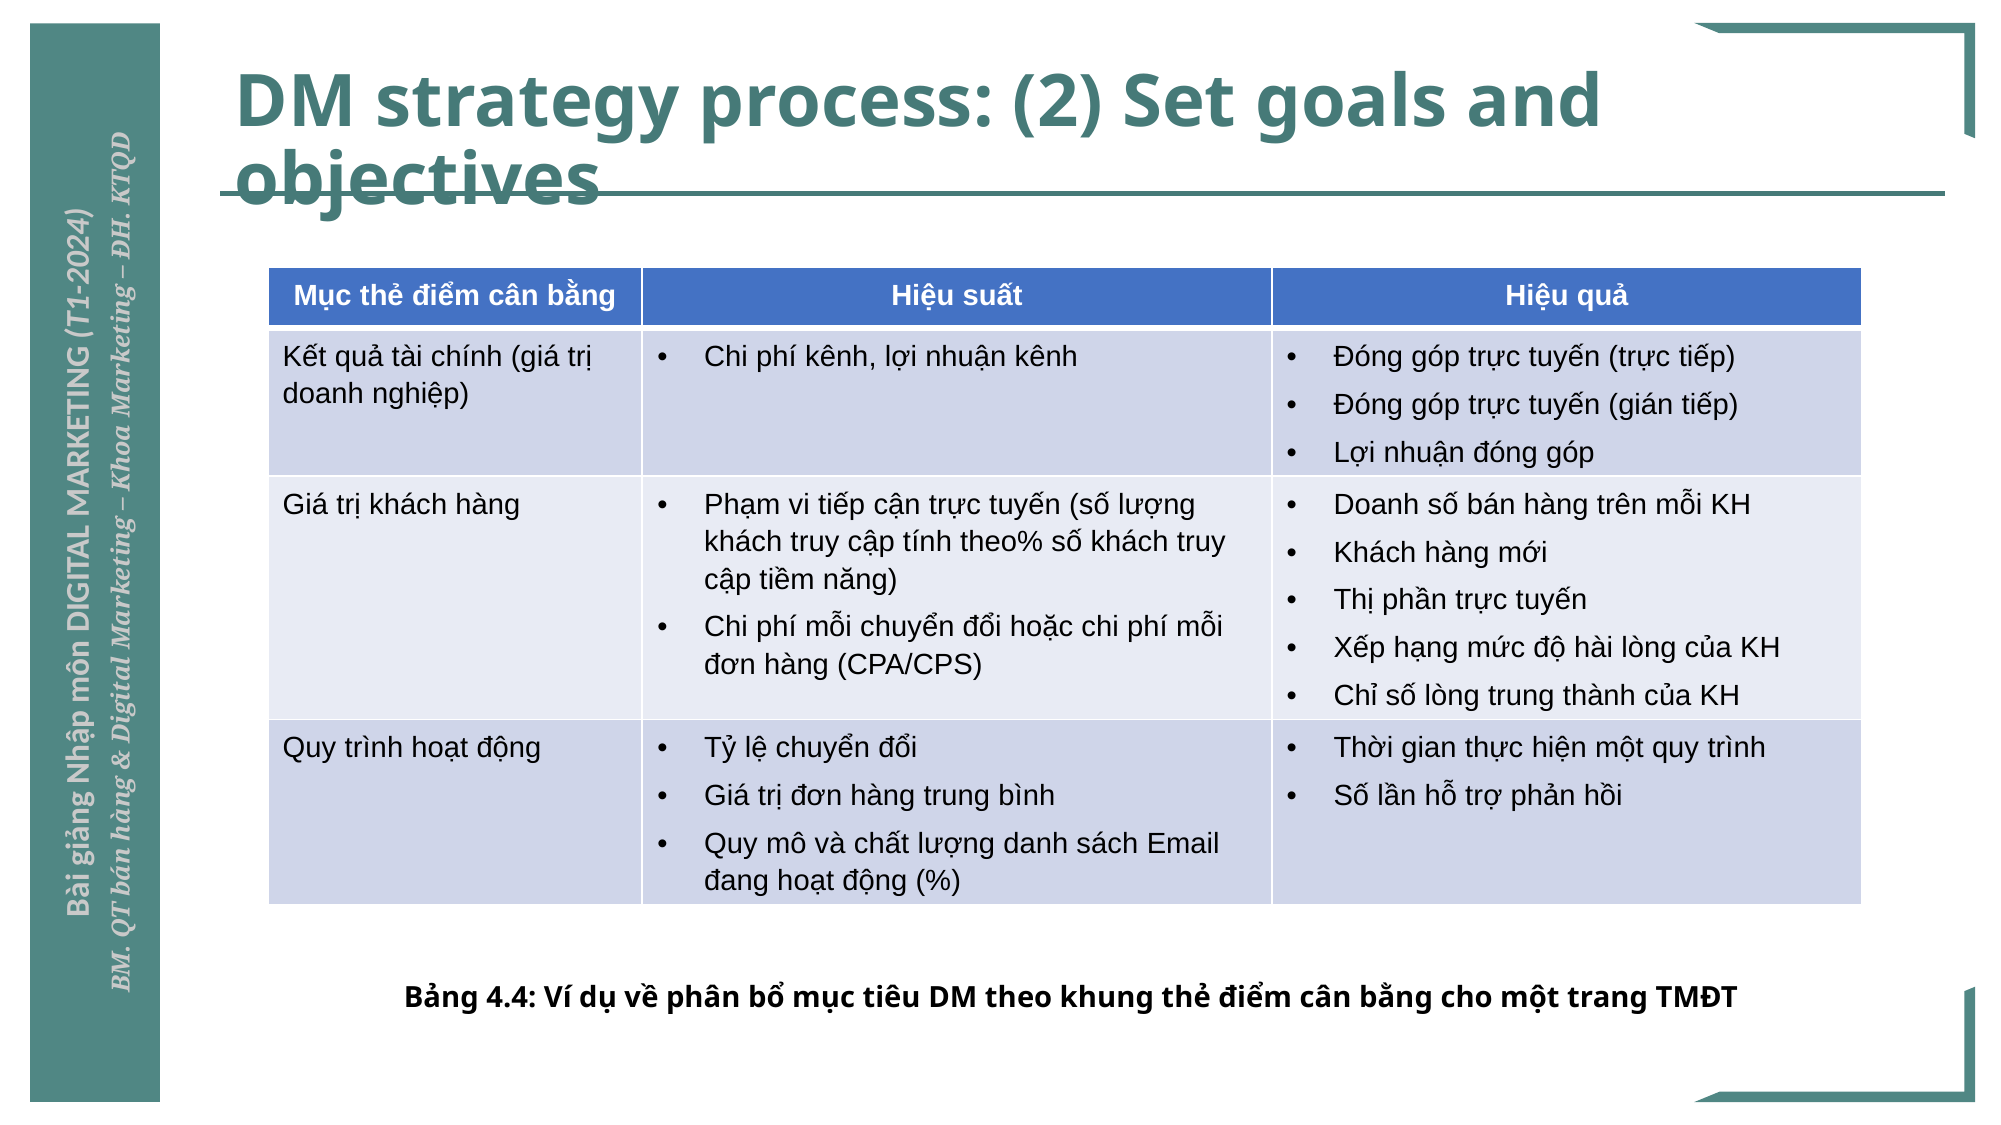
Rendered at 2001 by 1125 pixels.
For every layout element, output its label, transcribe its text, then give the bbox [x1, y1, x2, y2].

table_cell Kết quả tài chính (giá trị doanh nghiệp) [269, 331, 641, 475]
table_cell Quy trình hoạt động [269, 720, 641, 904]
table_cell Doanh số bán hàng trên mỗi KH Khách hàng mới Thị phần trực tuyến Xếp hạng mức độ hài lòng của KH Chỉ số lòng trung thành của KH [1273, 477, 1861, 719]
table_cell Tỷ lệ chuyển đổi Giá trị đơn hàng trung bình Quy mô và chất lượng danh sách Email đang hoạt động (%) [643, 720, 1271, 904]
title DM strategy process: (2) Set goals and objectives [220, 55, 1946, 229]
table_cell Chi phí kênh, lợi nhuận kênh [643, 331, 1271, 475]
table_cell Đóng góp trực tuyến (trực tiếp) Đóng góp trực tuyến (gián tiếp) Lợi nhuận đóng góp [1273, 331, 1861, 475]
table_header Mục thẻ điểm cân bằng [269, 268, 641, 325]
table_cell Thời gian thực hiện một quy trình Số lần hỗ trợ phản hồi [1273, 720, 1861, 904]
table_cell Phạm vi tiếp cận trực tuyến (số lượng khách truy cập tính theo% số khách truy cập tiềm năng) Chi phí mỗi chuyển đổi hoặc chi phí mỗi đơn hàng (CPA/CPS) [643, 477, 1271, 719]
table_header Hiệu suất [643, 268, 1271, 325]
table_cell Giá trị khách hàng [269, 477, 641, 719]
table_header Hiệu quả [1273, 268, 1861, 325]
text_box Bảng 4.4: Ví dụ về phân bổ mục tiêu DM theo khung thẻ điểm cân bằng cho một trang TMĐT [388, 971, 1754, 1056]
